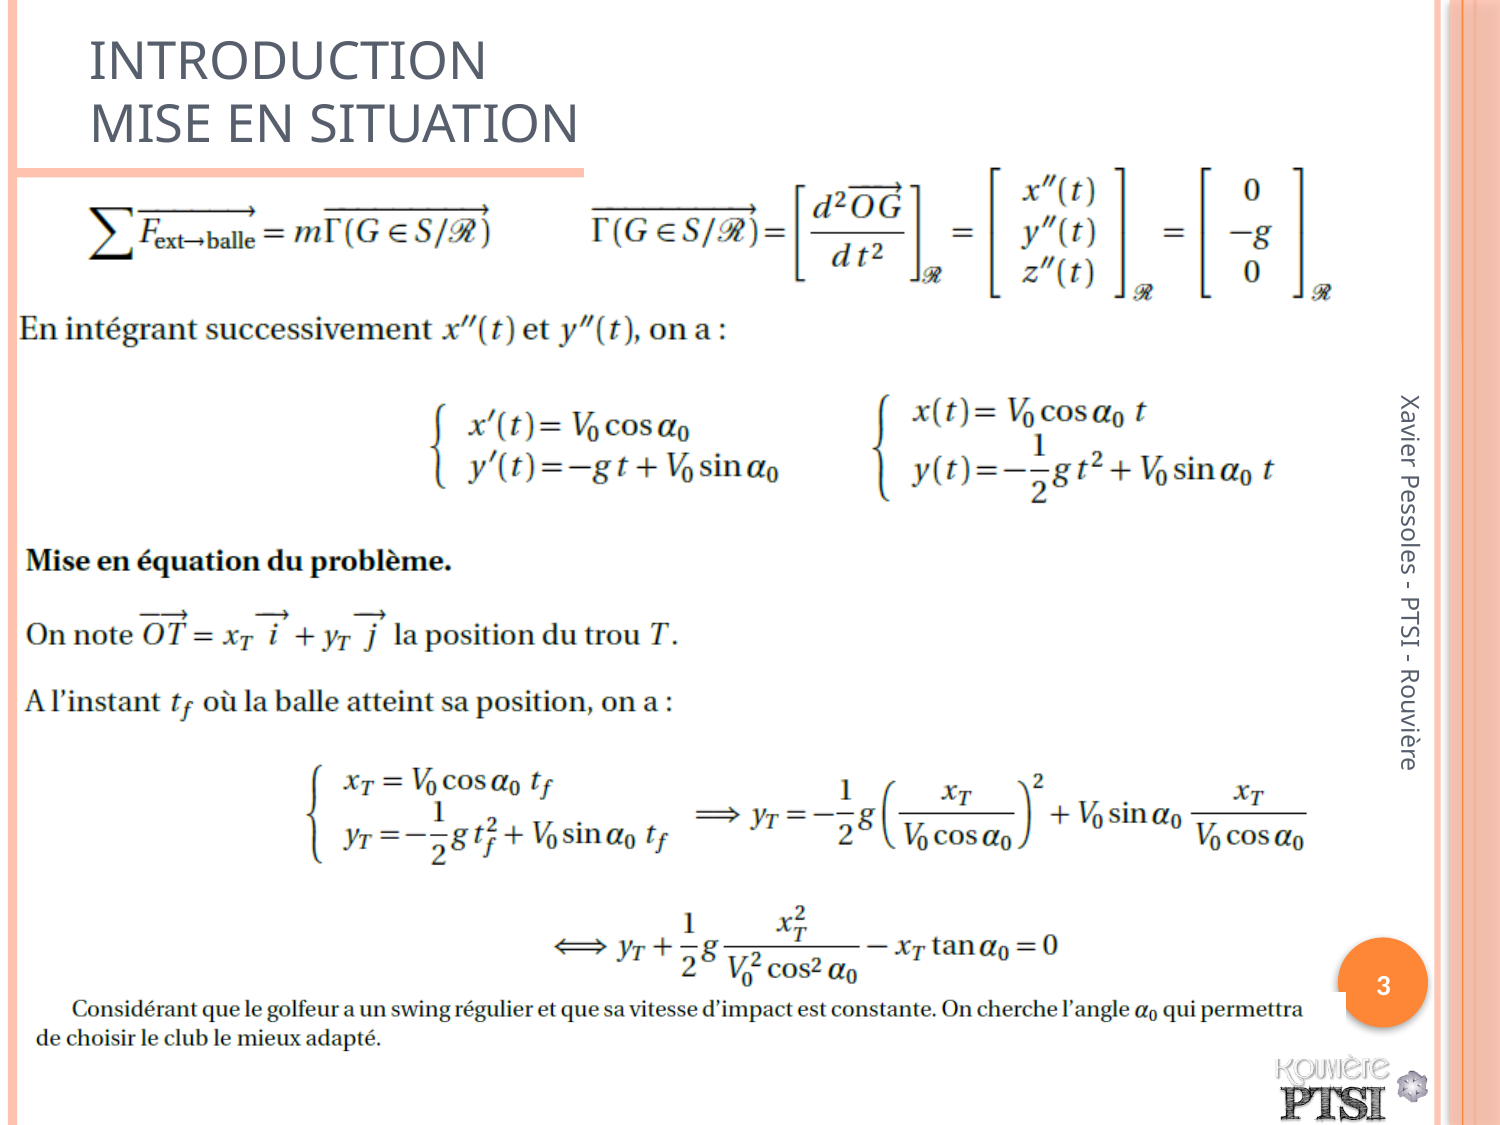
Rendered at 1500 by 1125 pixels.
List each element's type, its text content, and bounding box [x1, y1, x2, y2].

title Introduction Mise en situation [75, 19, 1300, 161]
footer Xavier Pessoles - PTSI - Rouvière [1379, 380, 1440, 906]
picture [20, 538, 1428, 1125]
slide_number 3 [1333, 940, 1434, 1027]
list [64, 183, 510, 282]
picture [17, 145, 1347, 512]
